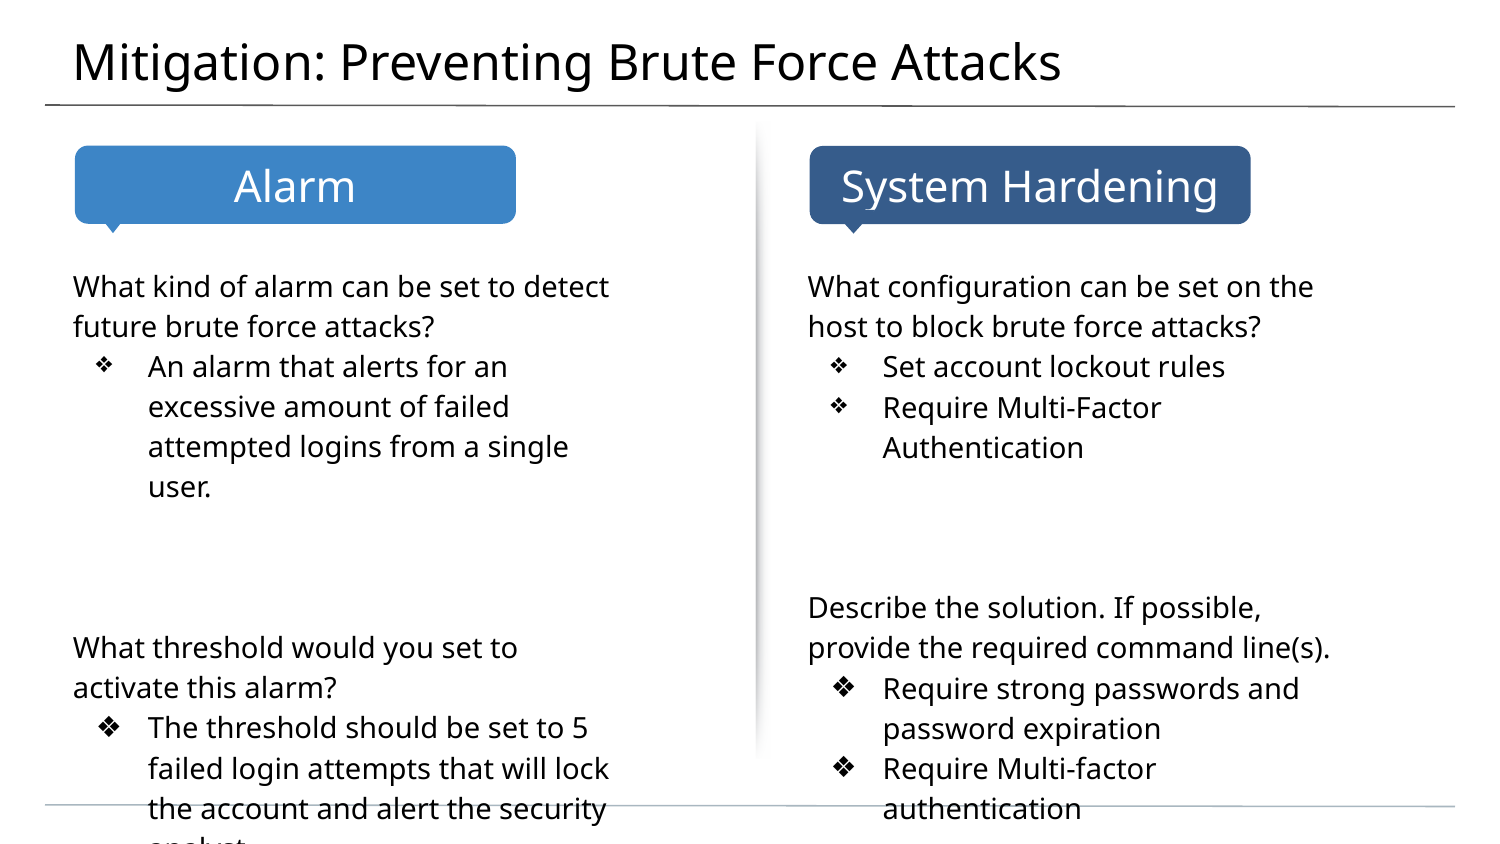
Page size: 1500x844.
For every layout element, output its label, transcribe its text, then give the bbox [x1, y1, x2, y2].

title Mitigation: Preventing Brute Force Attacks [0, 0, 1500, 88]
subtitle What configuration can be set on the host to block brute force attacks? Set account lockout rules Require Multi-Factor Authentication Describe the solution. If possible, provide the required command line(s). Require strong passwords and password expiration Require Multi-factor authentication [732, 263, 1438, 805]
picture [703, 107, 839, 782]
subtitle What kind of alarm can be set to detect future brute force attacks? An alarm that alerts for an excessive amount of failed attempted logins from a single user. What threshold would you set to activate this alarm? The threshold should be set to 5 failed login attempts that will lock the account and alert the security analyst [0, 262, 704, 805]
